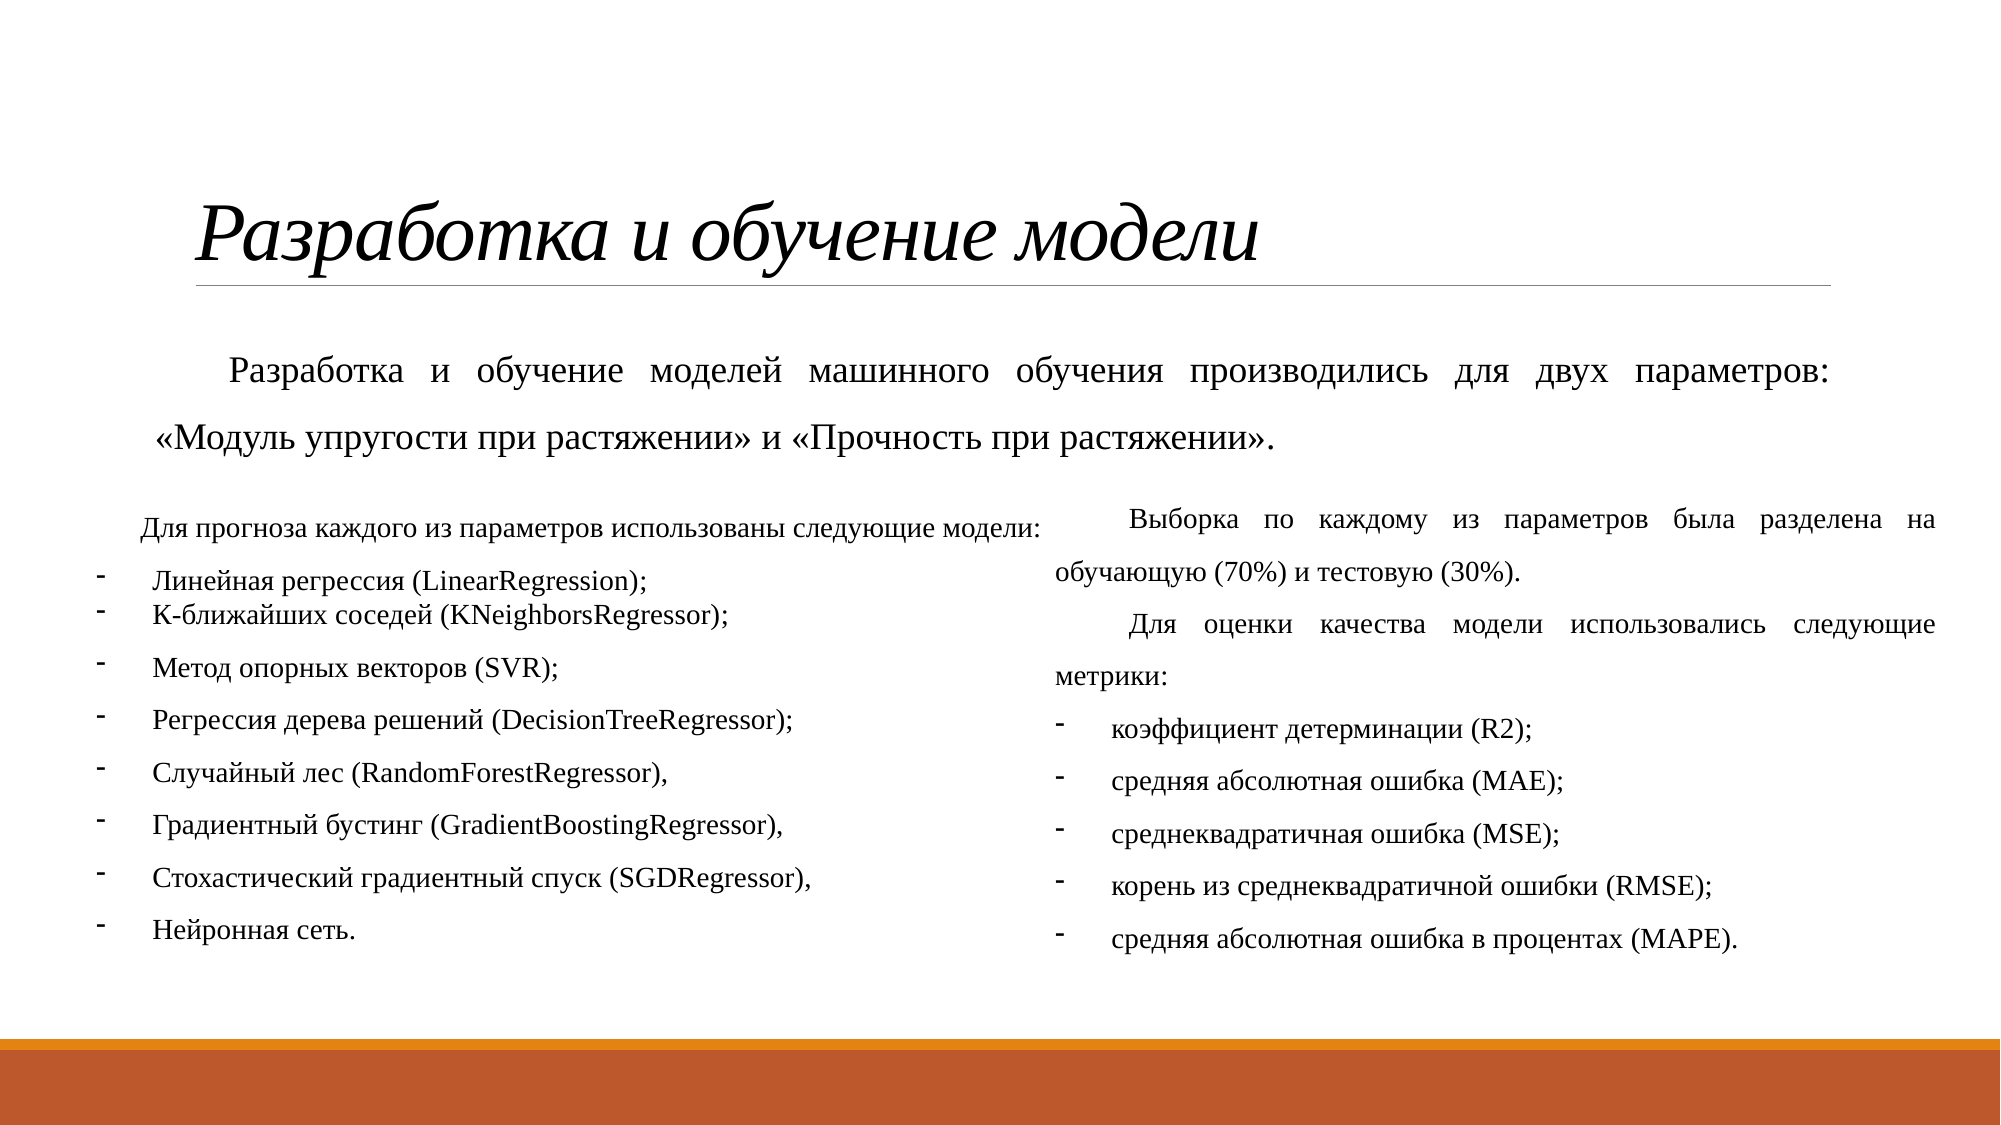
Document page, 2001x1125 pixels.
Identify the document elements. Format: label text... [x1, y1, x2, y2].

title Разработка и обучение модели [180, 47, 1830, 285]
text_box Выборка по каждому из параметров была разделена на обучающую (70%) и тестовую (30%). Для оценки качества модели использовались следующие метрики: коэффициент детерминации (R2); средняя абсолютная ошибка (MAE); среднеквадратичная ошибка (MSE); корень из среднеквадратичной ошибки (RMSE); средняя абсолютная ошибка в процентах (MAPE). [1040, 474, 1952, 962]
text_box Разработка и обучение моделей машинного обучения производились для двух параметров: «Модуль упругости при растяжении» и «Прочность при растяжении». [139, 314, 1847, 465]
text_box Для прогноза каждого из параметров использованы следующие модели: Линейная регрессия (LinearRegression); К-ближайших соседей (KNeighborsRegressor); Метод опорных векторов (SVR); Регрессия дерева решений (DecisionTreeRegressor); Случайный лес (RandomForestRegressor), Градиентный бустинг (GradientBoostingRegressor), Стохастический градиентный спуск (SGDRegressor), Нейронная сеть. [81, 483, 1040, 953]
